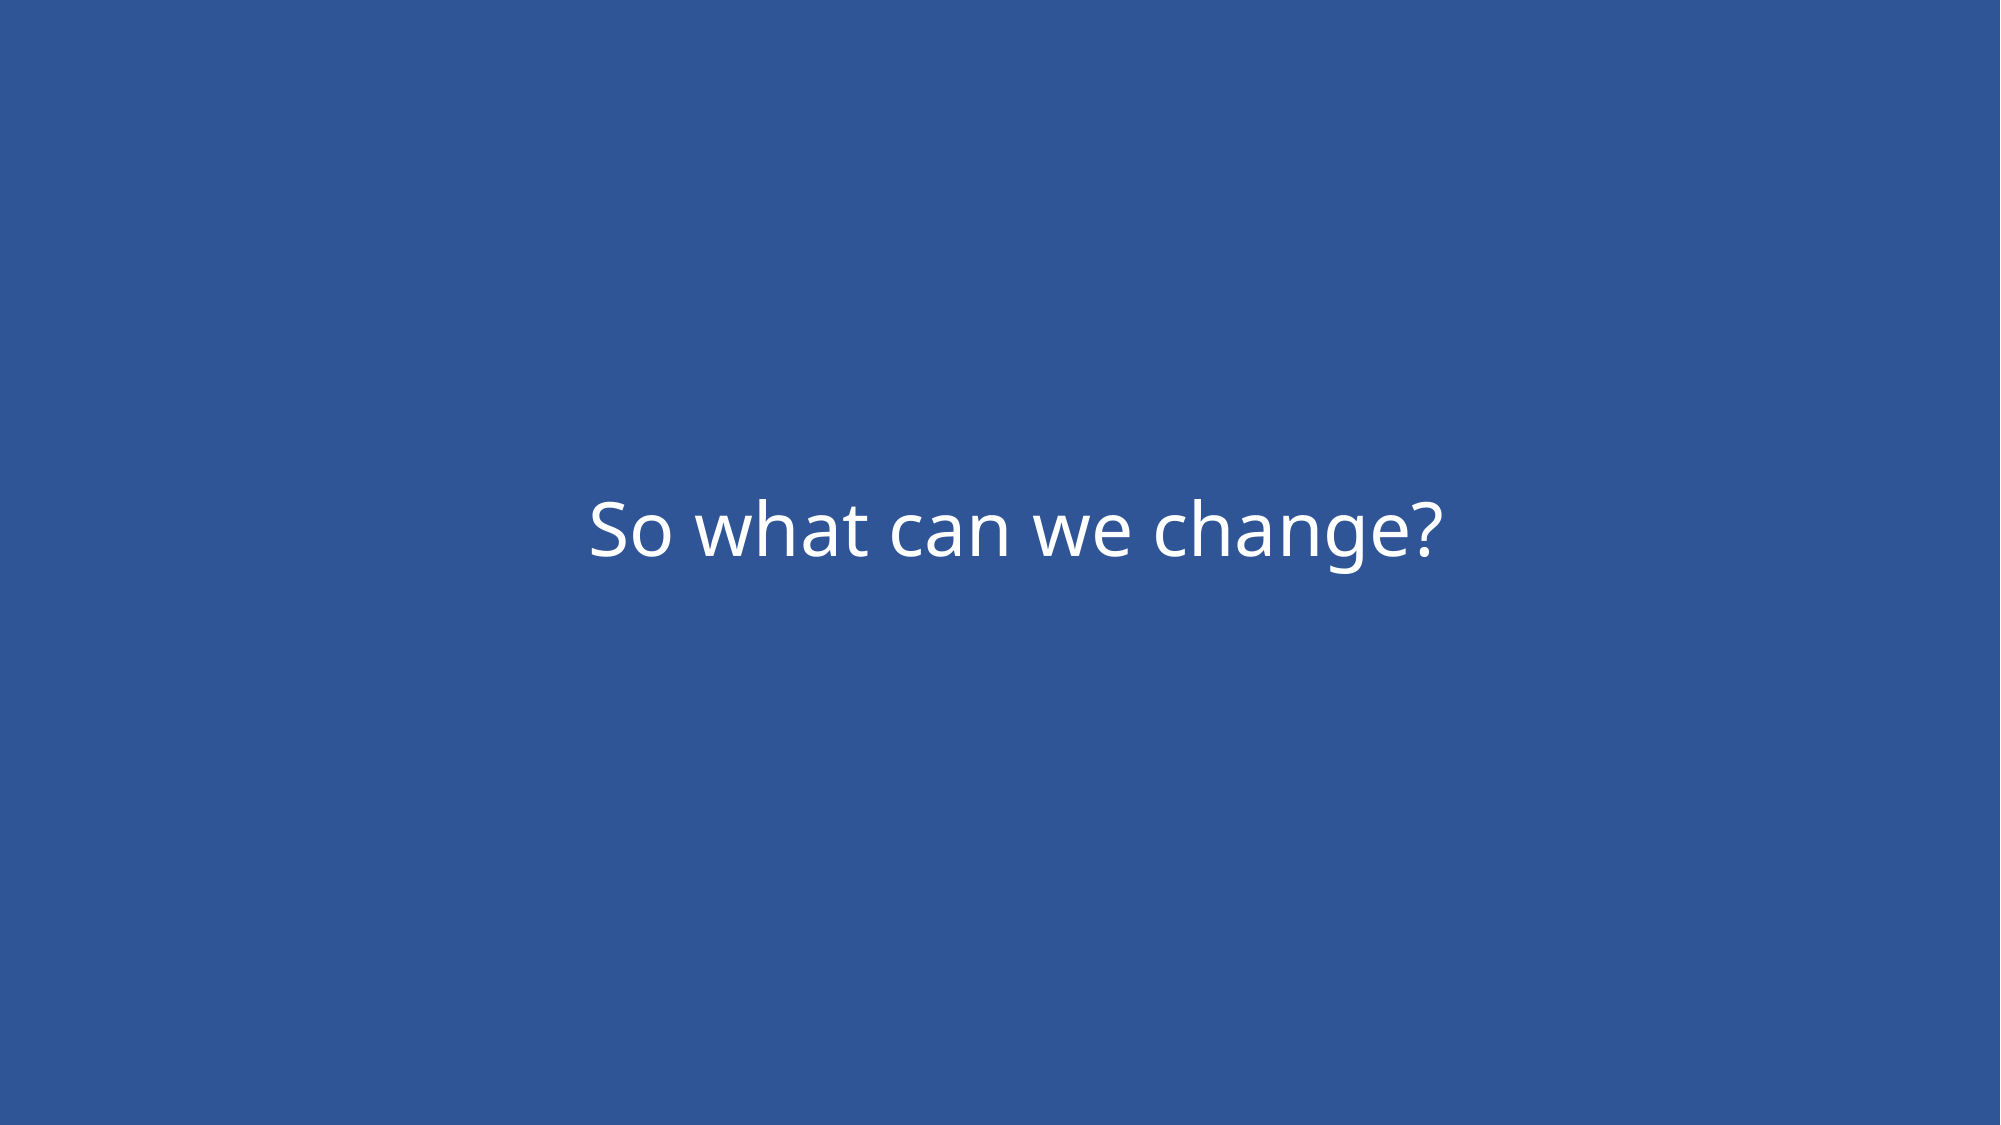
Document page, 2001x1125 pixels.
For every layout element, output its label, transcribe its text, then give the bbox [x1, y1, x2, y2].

title So what can we change? [208, 418, 1845, 581]
